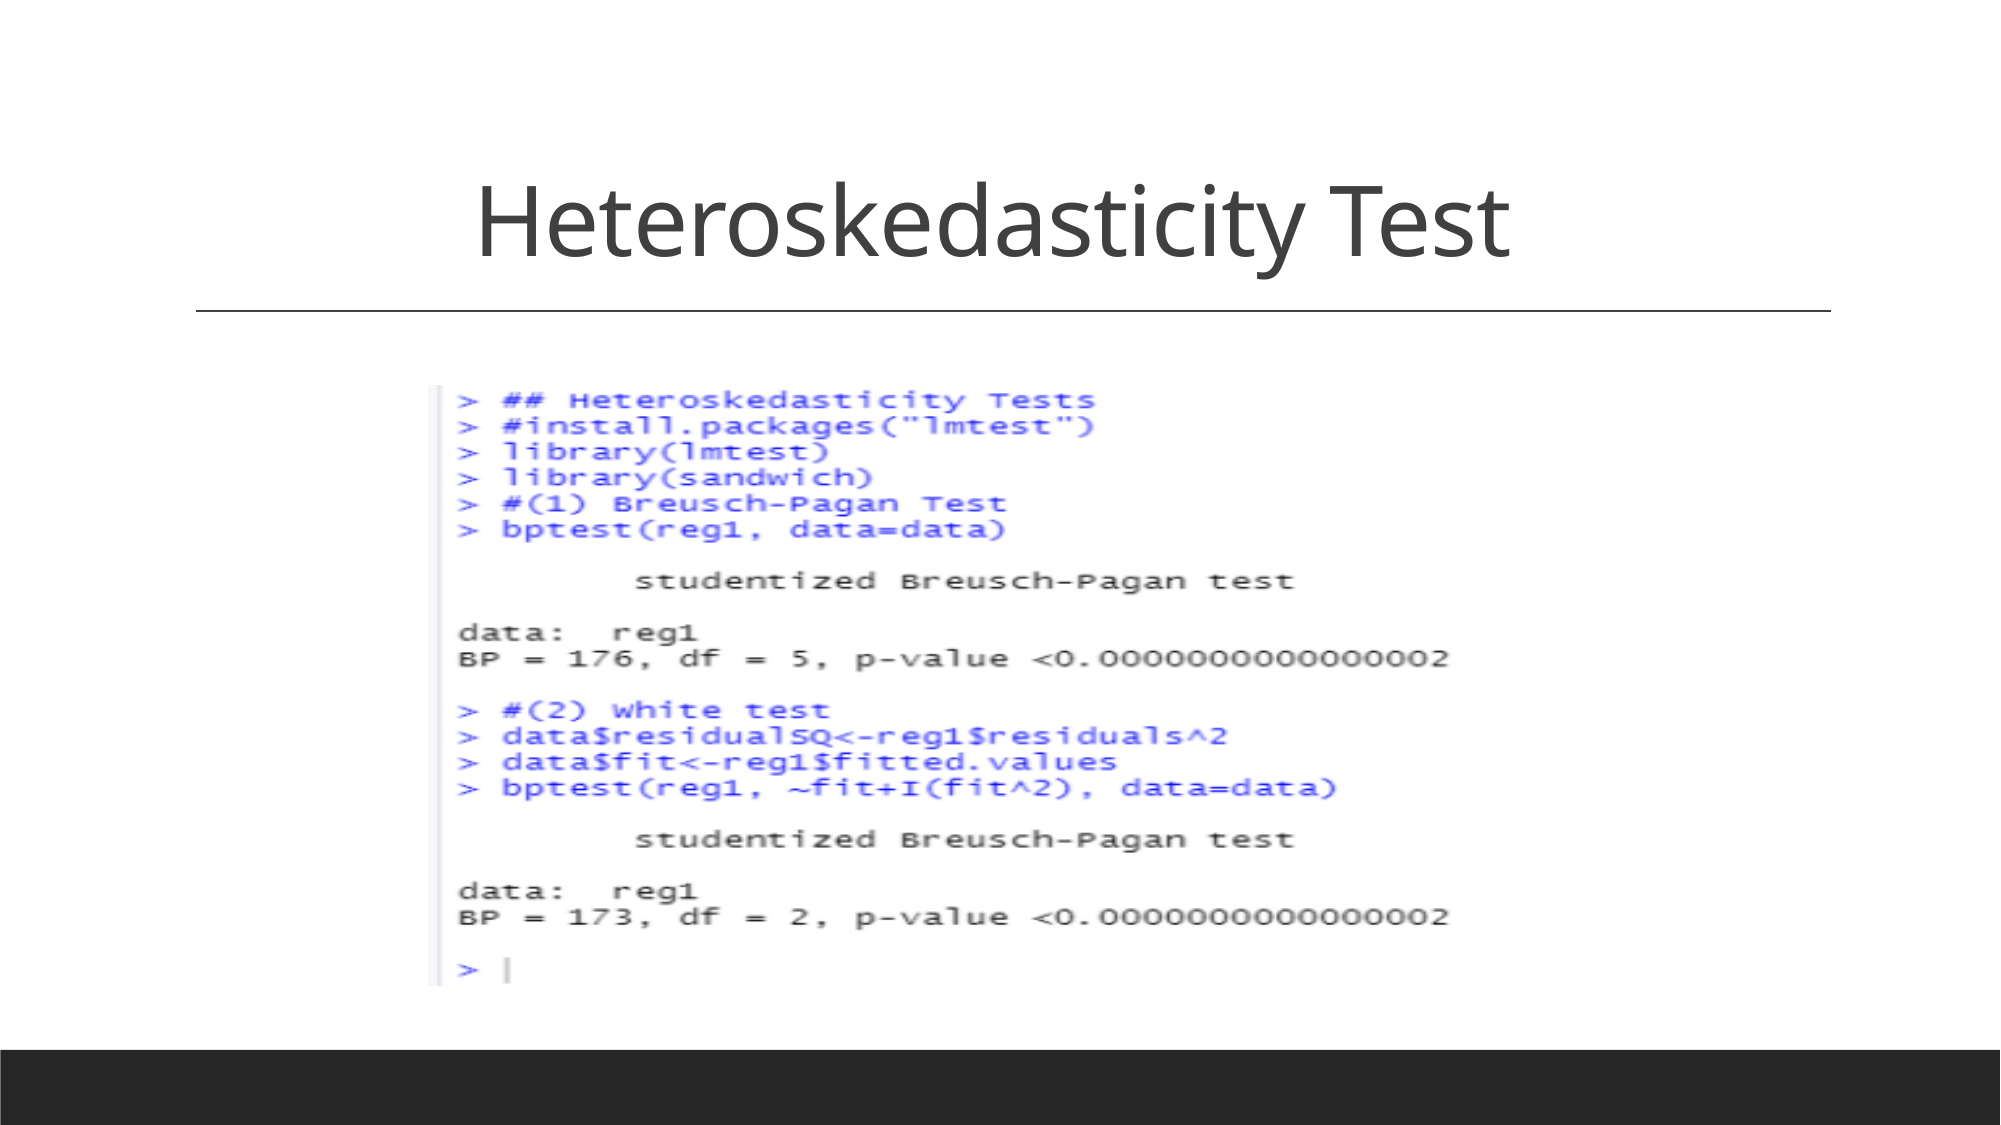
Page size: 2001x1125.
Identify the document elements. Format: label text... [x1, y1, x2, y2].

title Heteroskedasticity Test [180, 47, 1830, 285]
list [427, 384, 1671, 987]
